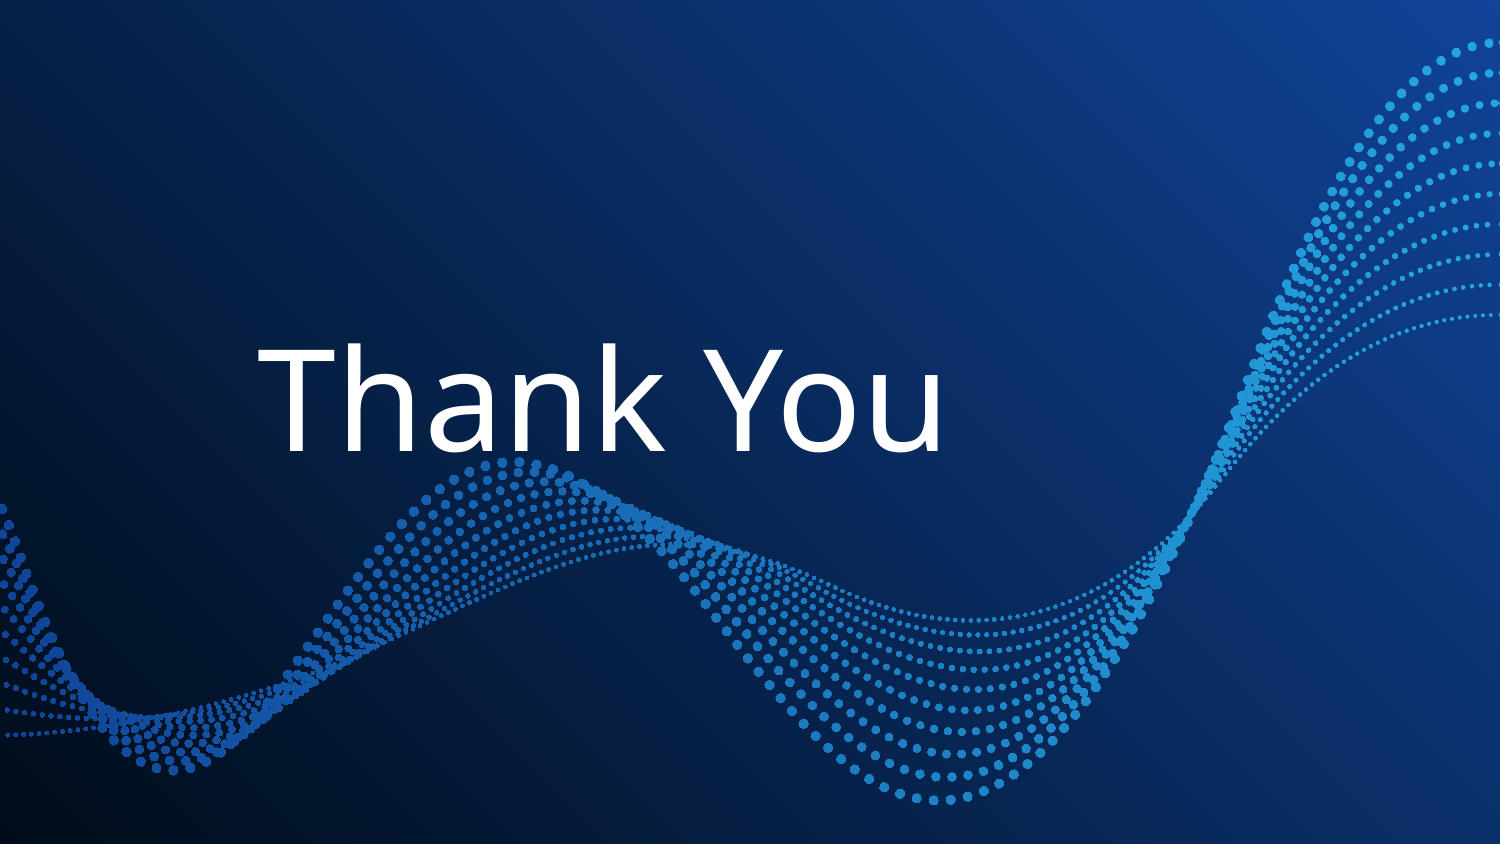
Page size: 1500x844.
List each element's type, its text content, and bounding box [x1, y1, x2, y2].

title Thank You [258, 245, 1418, 544]
